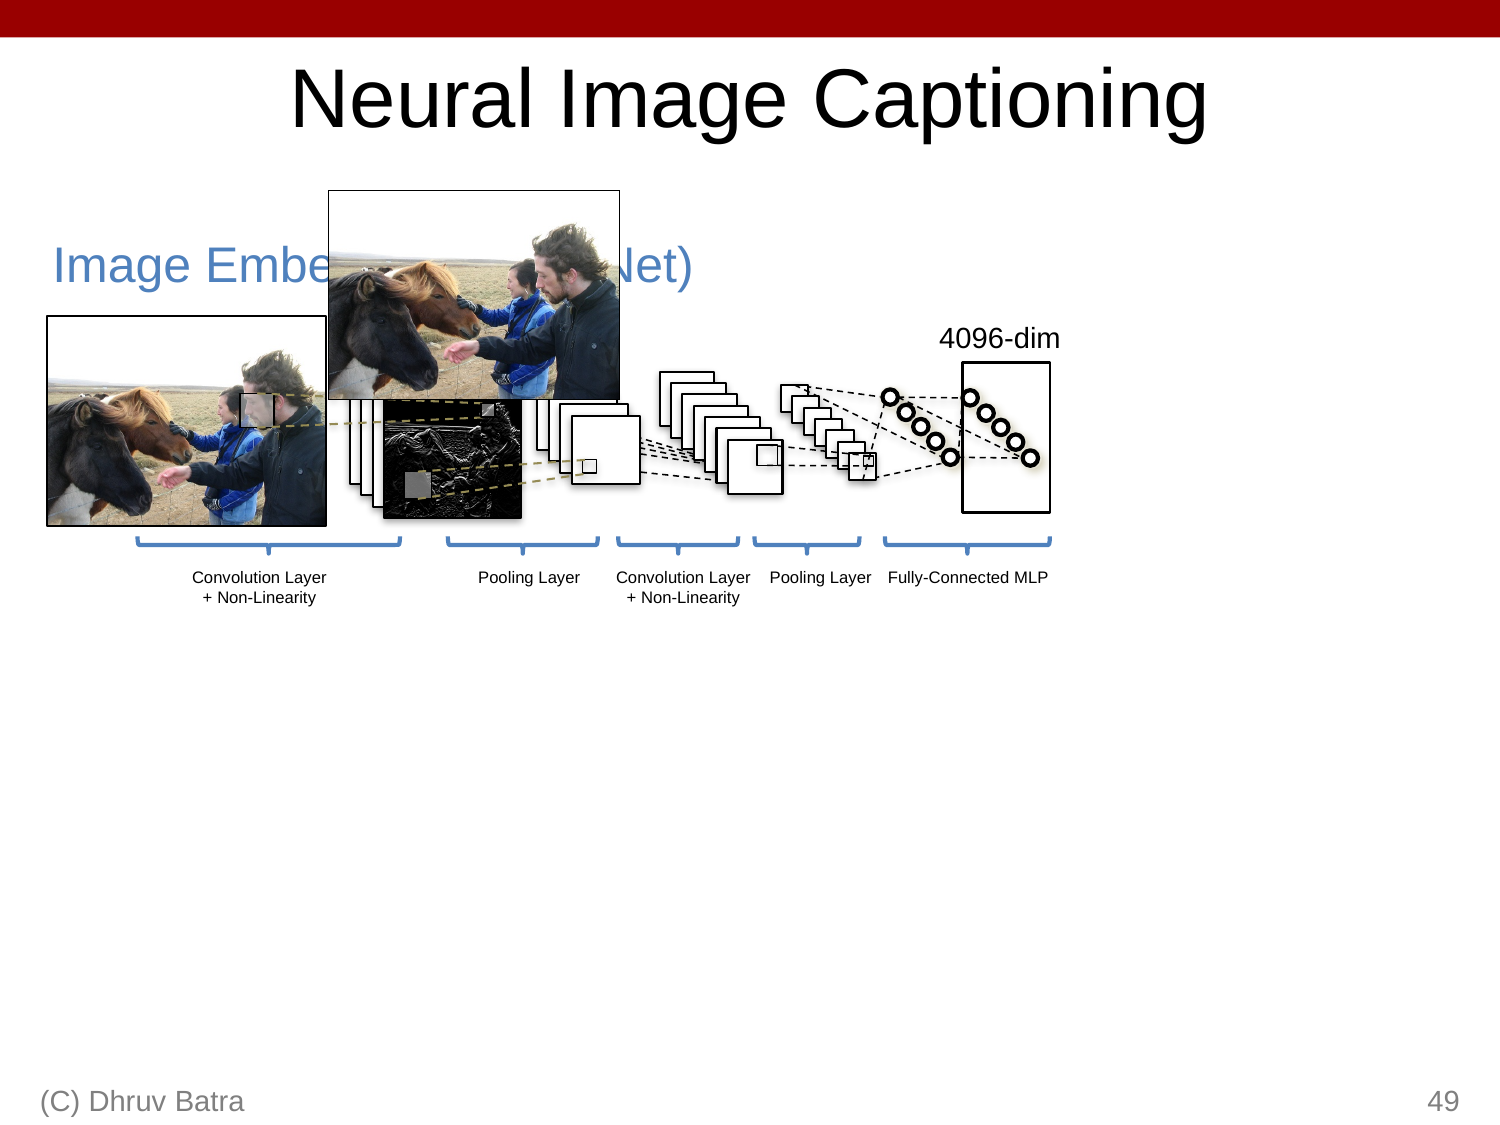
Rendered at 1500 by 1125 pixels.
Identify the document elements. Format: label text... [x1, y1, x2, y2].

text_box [899, 311, 1101, 513]
text_box Image Embedding (VGGNet) [37, 224, 323, 300]
slide_number 49 [1162, 1049, 1476, 1125]
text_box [137, 347, 1065, 616]
footer (C) Dhruv Batra [24, 1049, 501, 1125]
picture [328, 190, 620, 400]
title Neural Image Captioning [112, 37, 1388, 151]
text_box Image Embedding (VGGNet) [626, 224, 710, 300]
picture [47, 316, 326, 526]
